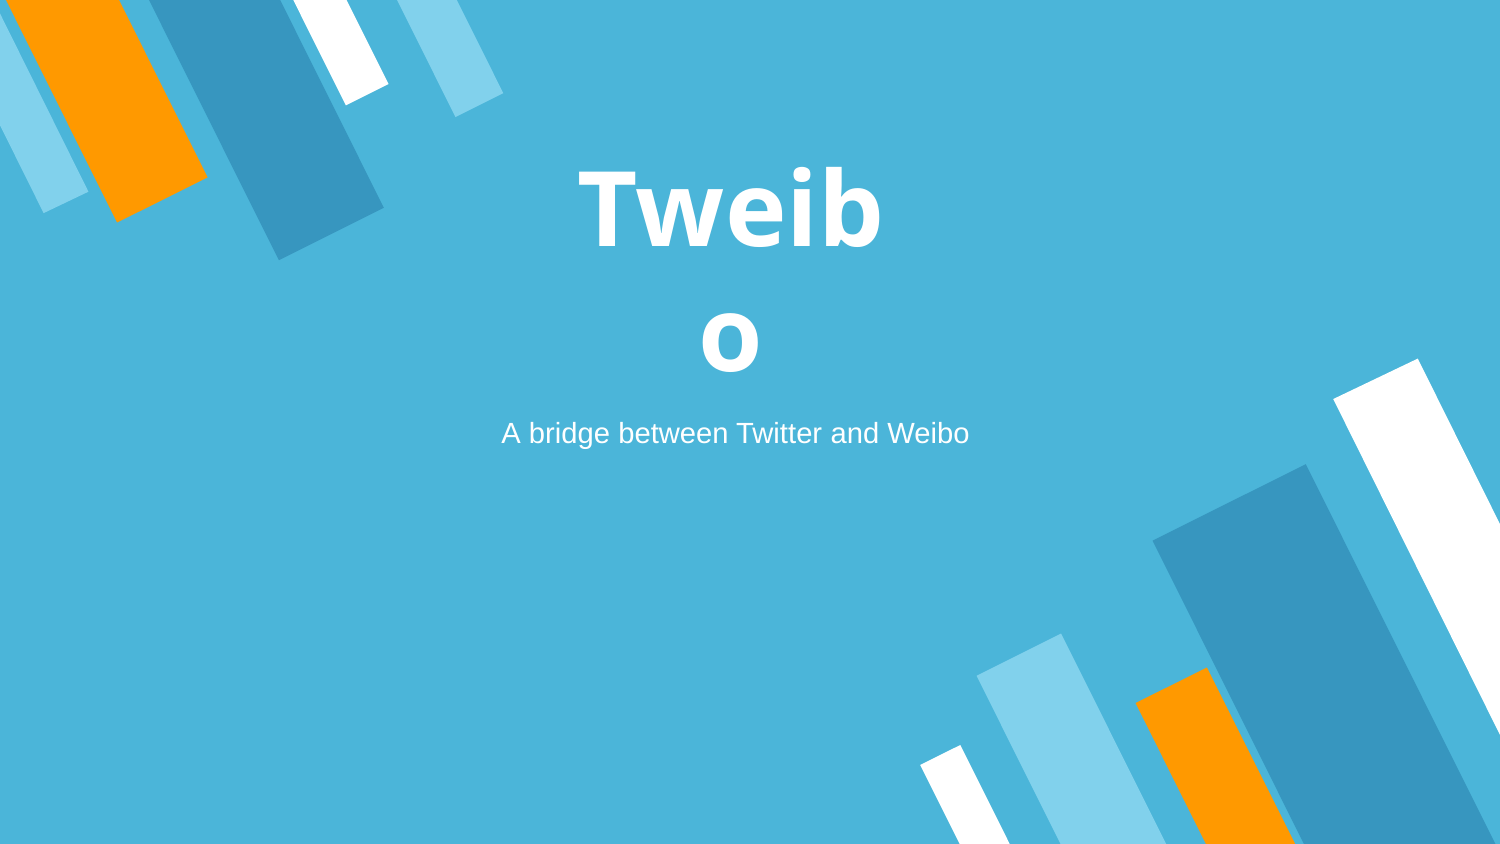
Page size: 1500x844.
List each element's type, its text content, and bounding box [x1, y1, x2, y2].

title Tweibo [549, 265, 913, 407]
text_box A bridge between Twitter and Weibo [486, 407, 986, 457]
